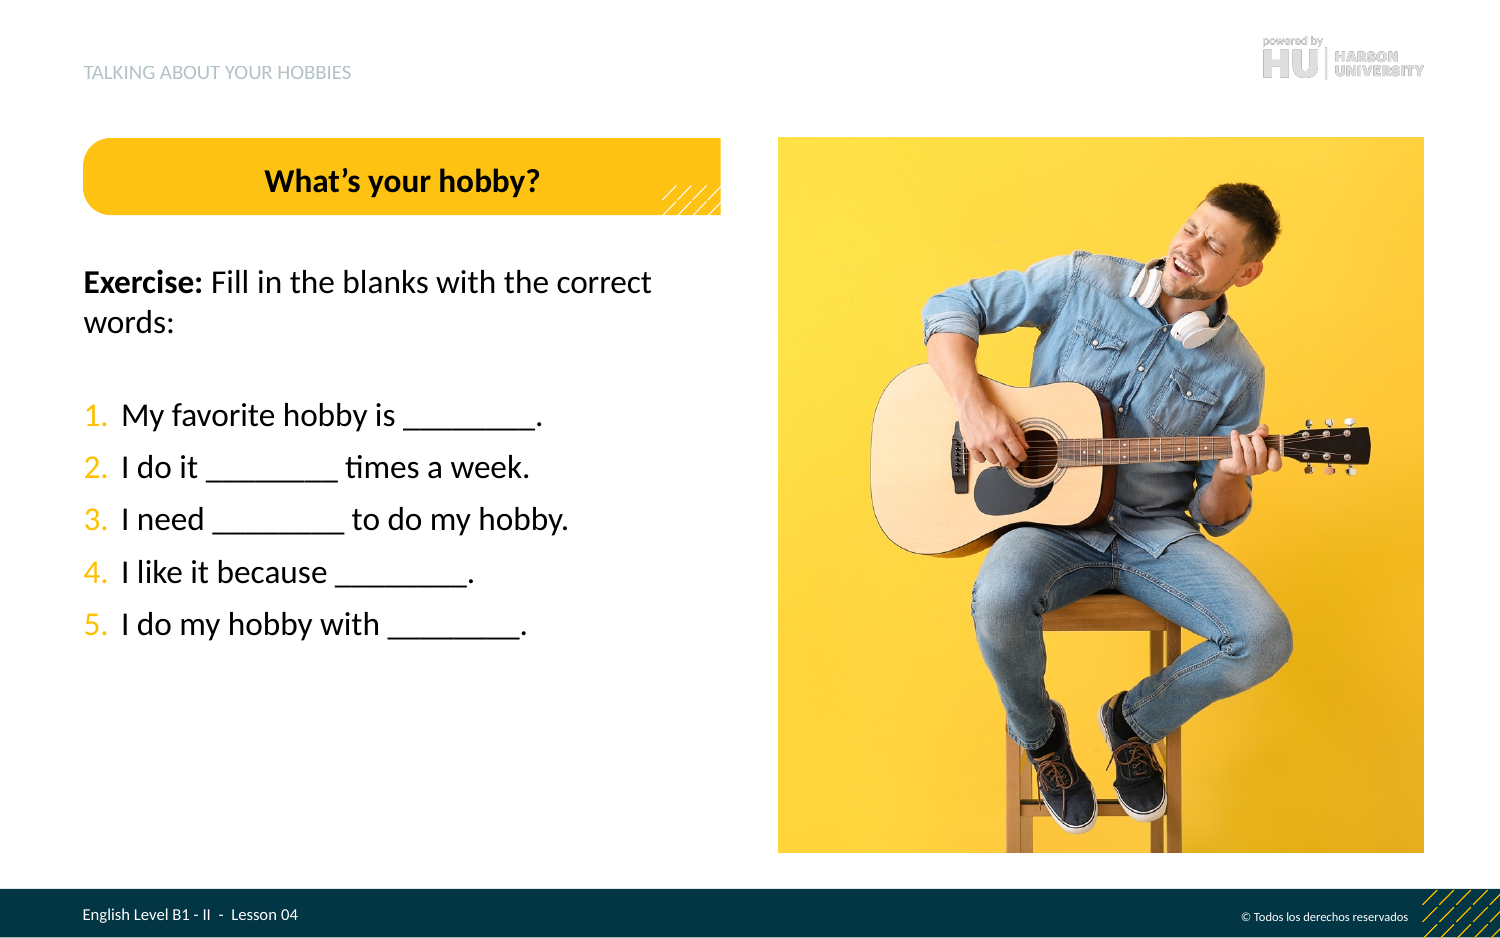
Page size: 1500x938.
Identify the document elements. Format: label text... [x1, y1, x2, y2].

text_box TALKING ABOUT YOUR HOBBIES [83, 61, 750, 85]
text_box Exercise: Fill in the blanks with the correct words: My favorite hobby is ________. I do it ________ times a week. I need ________ to do my hobby. I like it because ________. I do my hobby with ________. [83, 260, 721, 695]
picture [1263, 36, 1424, 80]
picture [778, 137, 1424, 853]
picture [662, 185, 722, 216]
text_box What’s your hobby? [185, 151, 621, 207]
text_box [80, 135, 723, 218]
